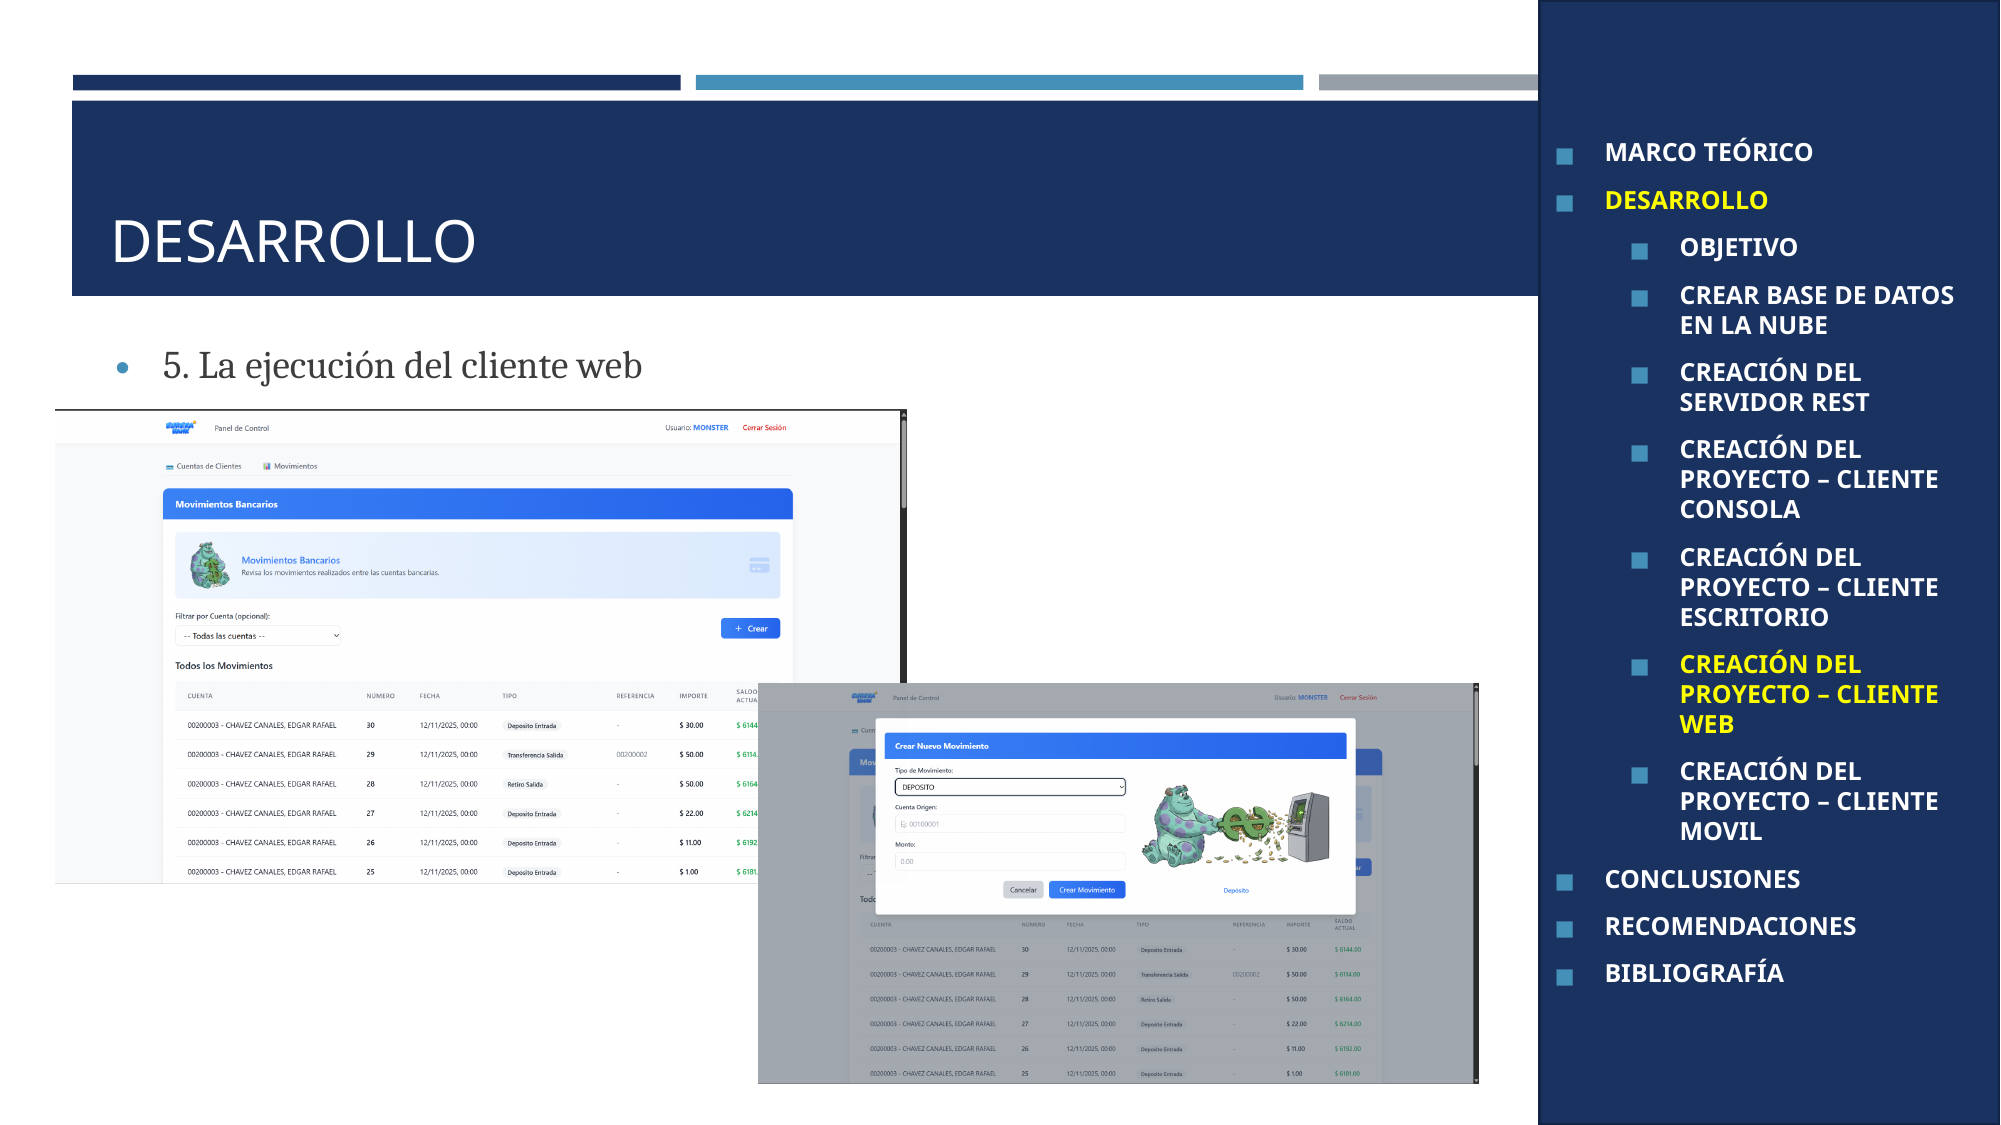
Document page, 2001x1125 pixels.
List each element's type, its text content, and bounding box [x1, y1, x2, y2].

text_box MARCO TEÓRICO DESARROLLO OBJETIVO CREAR BASE DE DATOS EN LA NUBE CREACIÓN DEL SERVIDOR REST CREACIÓN DEL PROYECTO – CLIENTE CONSOLA CREACIÓN DEL PROYECTO – CLIENTE ESCRITORIO CREACIÓN DEL PROYECTO – CLIENTE WEB CREACIÓN DEL PROYECTO – CLIENTE MOVIL CONCLUSIONES RECOMENDACIONES BIBLIOGRAFÍA [1539, 0, 2000, 1125]
picture [55, 409, 1479, 1084]
title DESARROLLO [95, 115, 1539, 282]
list 5. La ejecución del cliente web [95, 328, 1479, 394]
